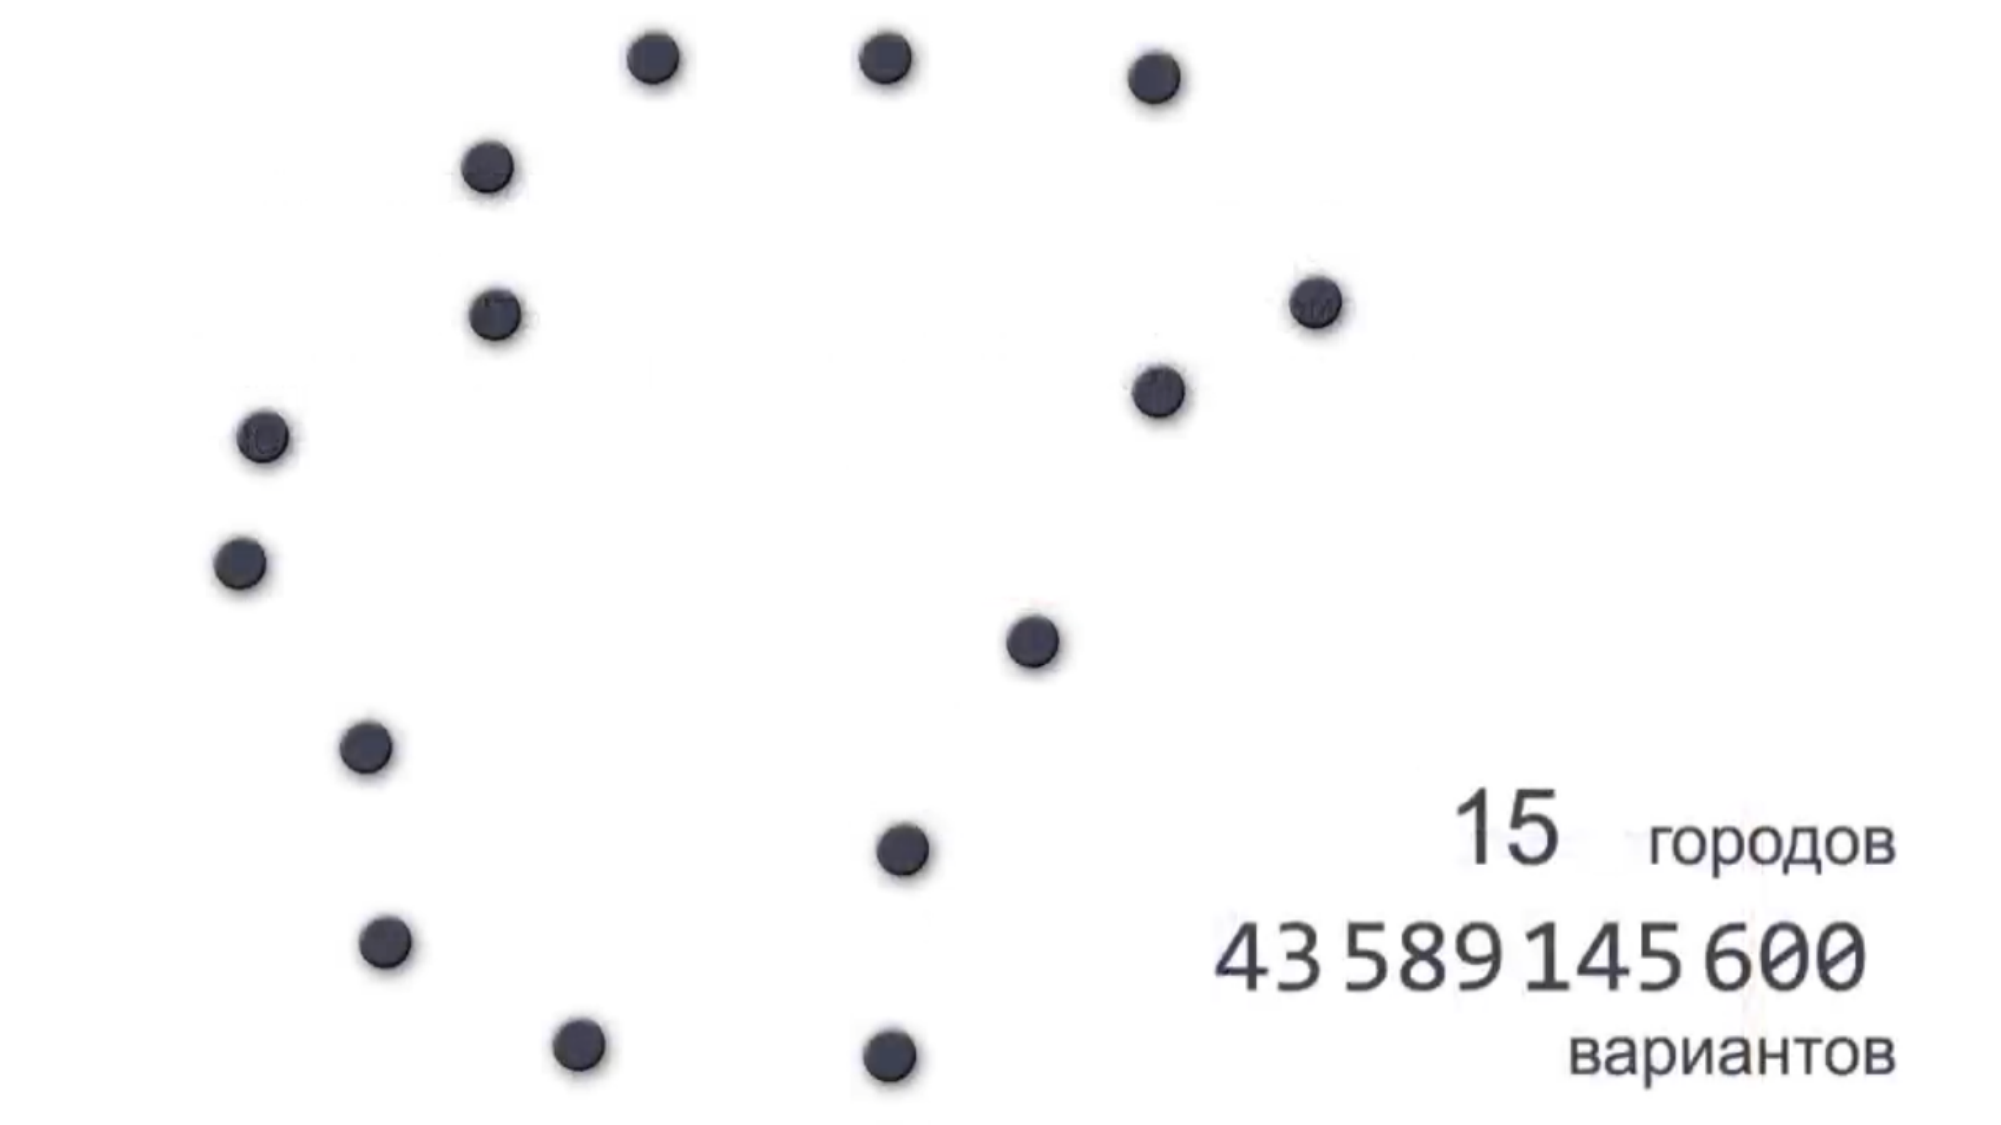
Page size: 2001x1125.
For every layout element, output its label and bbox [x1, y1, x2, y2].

picture [141, 0, 1937, 1125]
